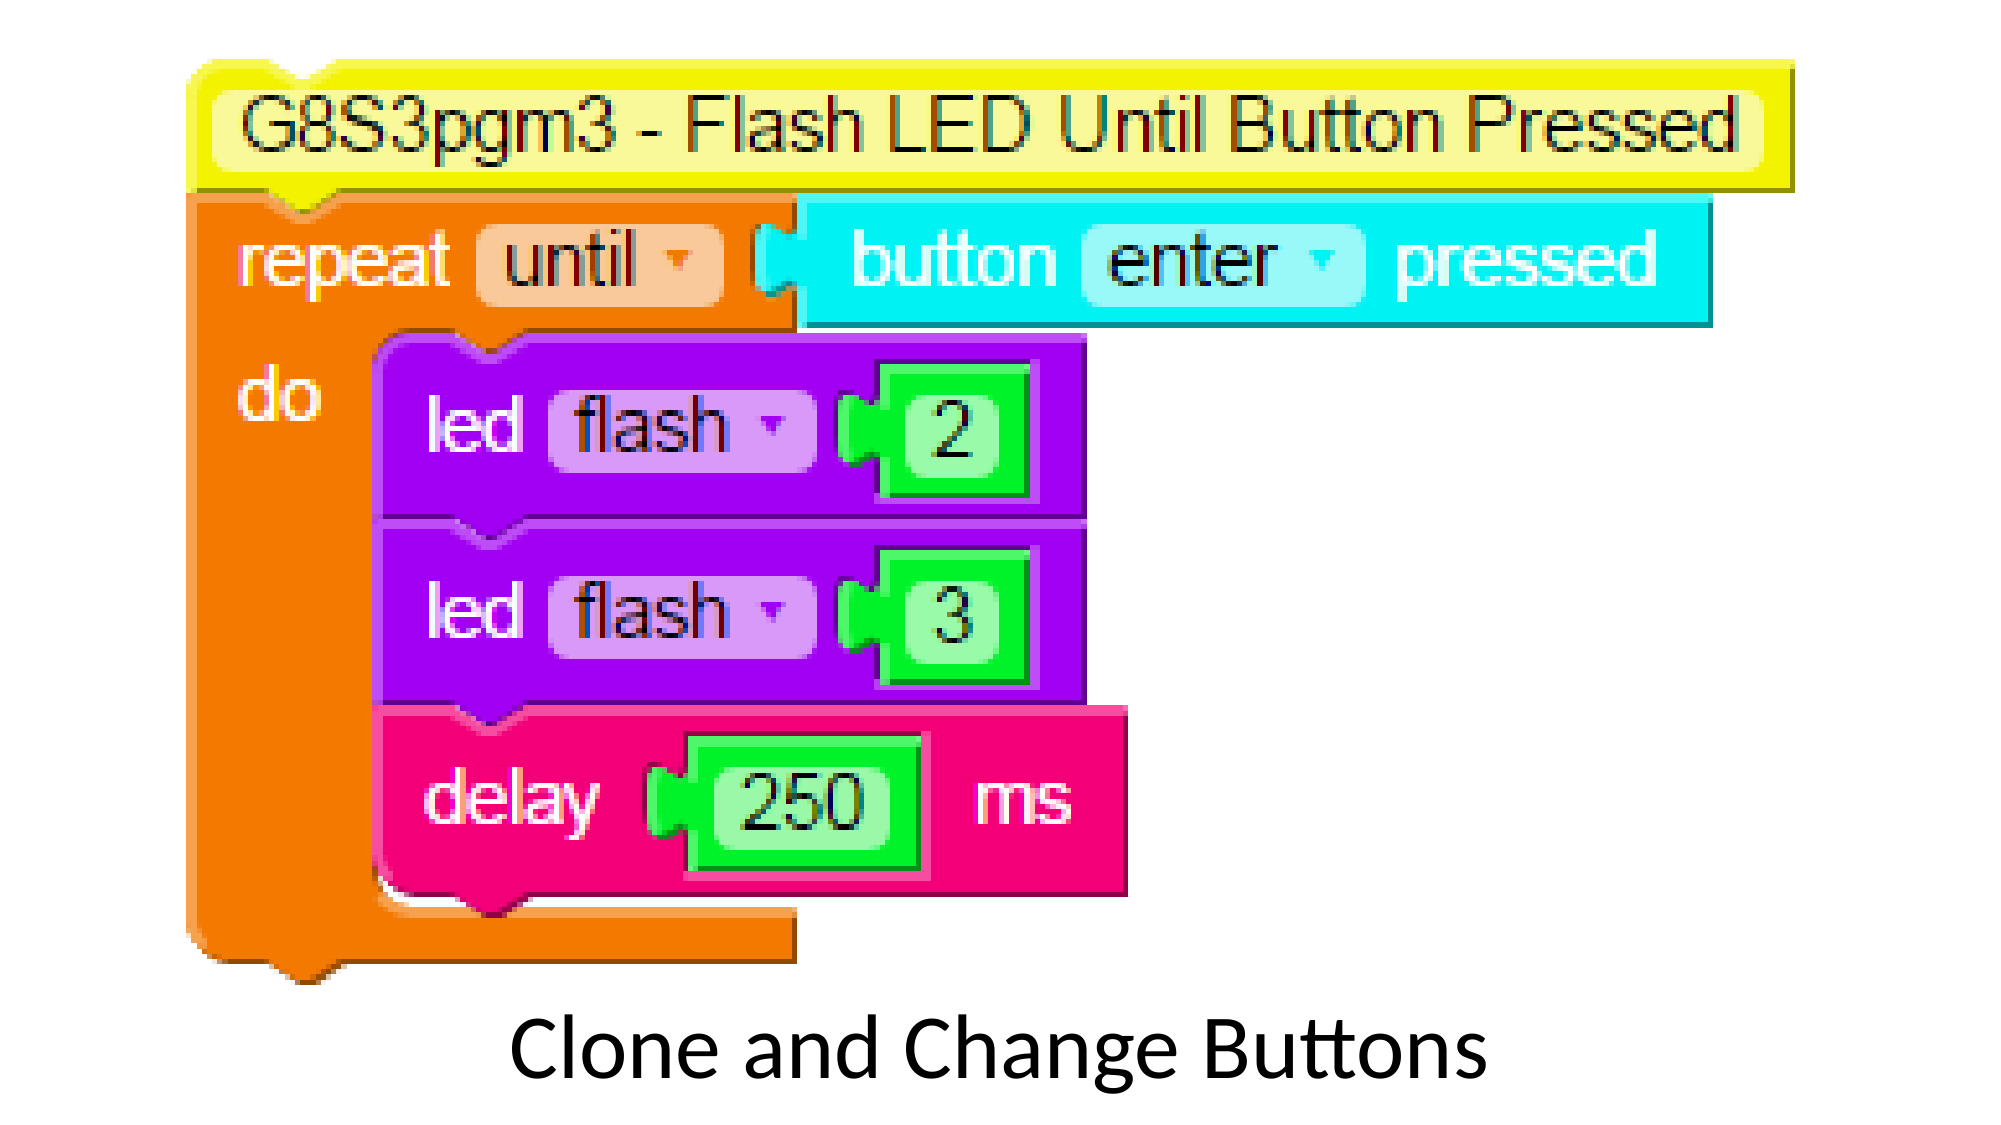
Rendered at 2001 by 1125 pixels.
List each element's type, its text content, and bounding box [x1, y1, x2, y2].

text_box Clone and Change Buttons [0, 979, 2000, 1104]
picture [127, 16, 1838, 1043]
